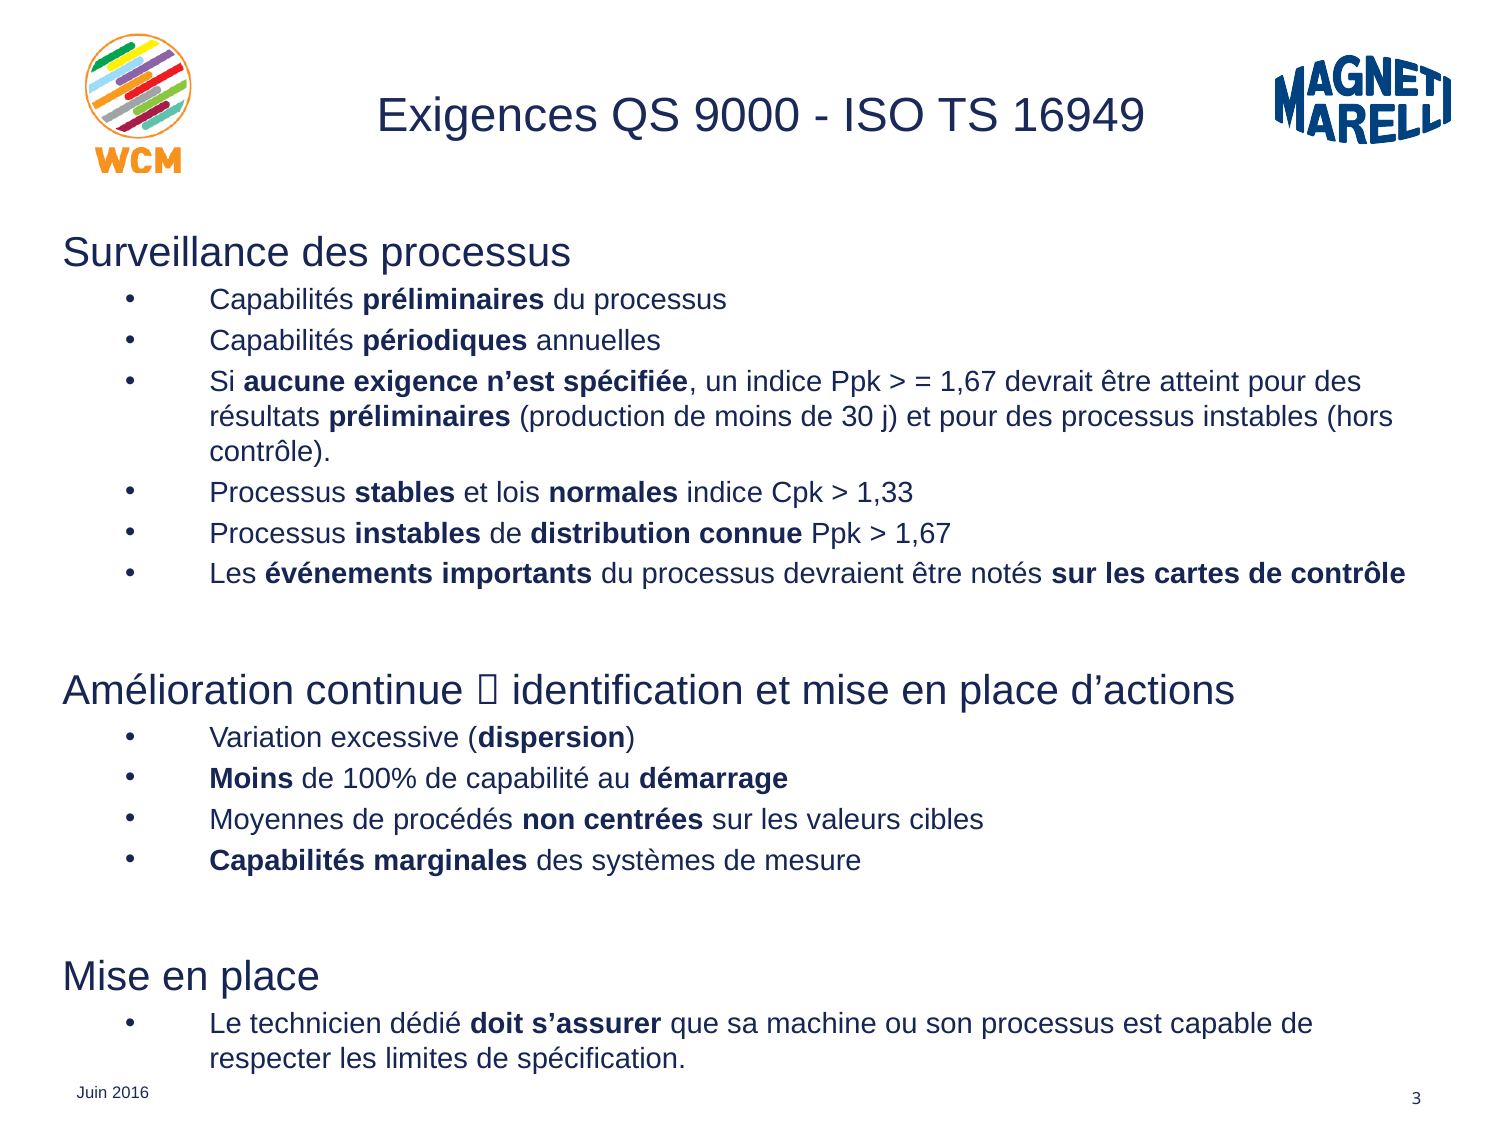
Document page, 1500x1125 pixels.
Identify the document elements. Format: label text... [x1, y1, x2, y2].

title Exigences QS 9000 - ISO TS 16949 [301, 78, 1223, 155]
slide_number 3 [1396, 1079, 1463, 1118]
footer Juin 2016 [76, 1082, 1040, 1115]
picture [1275, 11, 1451, 188]
list Surveillance des processus Capabilités préliminaires du processus Capabilités périodiques annuelles Si aucune exigence n’est spécifiée, un indice Ppk > = 1,67 devrait être atteint pour des résultats préliminaires (production de moins de 30 j) et pour des processus instables (hors contrôle). Processus stables et lois normales indice Cpk > 1,33 Processus instables de distribution connue Ppk > 1,67 Les événements importants du processus devraient être notés sur les cartes de contrôle Amélioration continue  identification et mise en place d’actions Variation excessive (dispersion) Moins de 100% de capabilité au démarrage Moyennes de procédés non centrées sur les valeurs cibles Capabilités marginales des systèmes de mesure Mise en place Le technicien dédié doit s’assurer que sa machine ou son processus est capable de respecter les limites de spécification. [62, 224, 1438, 1013]
picture [53, 31, 231, 173]
